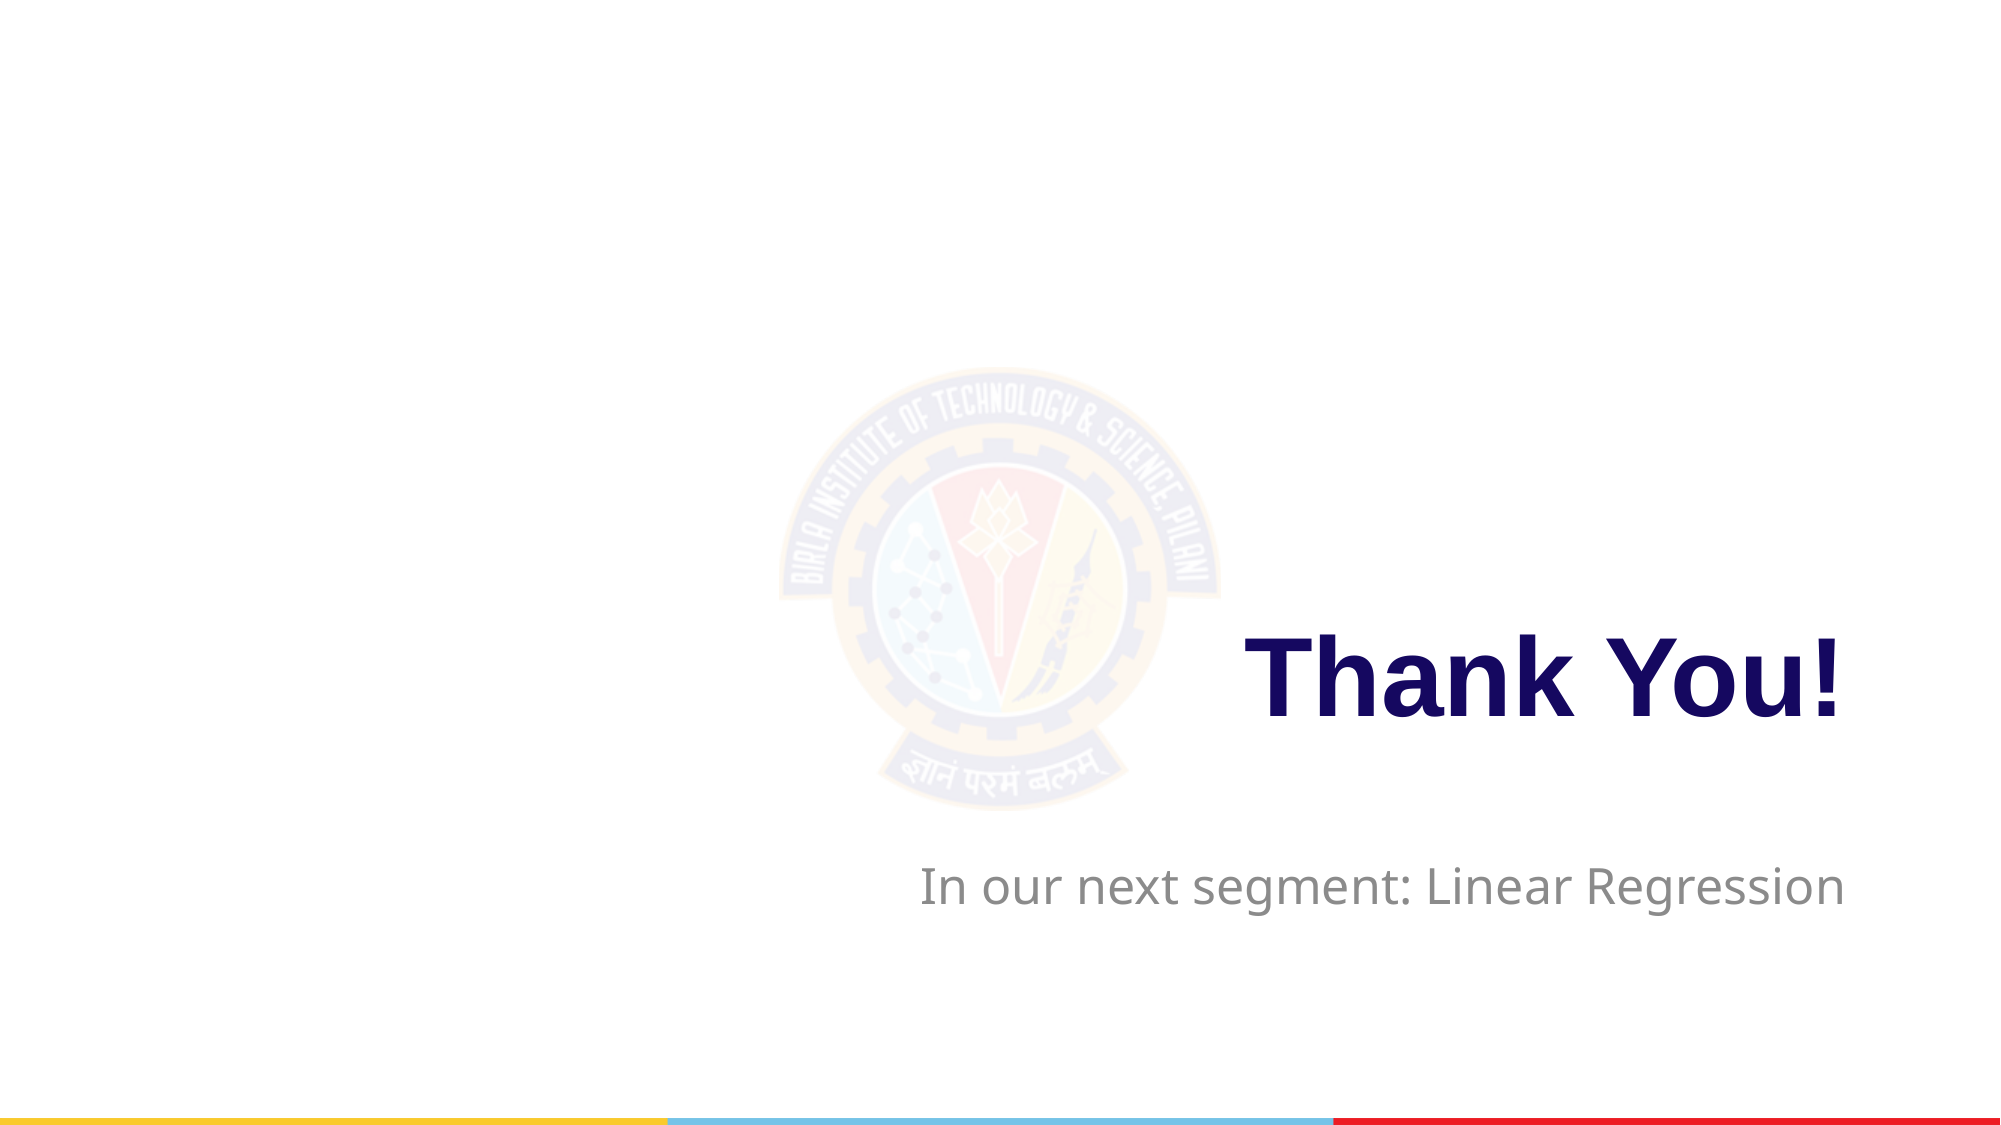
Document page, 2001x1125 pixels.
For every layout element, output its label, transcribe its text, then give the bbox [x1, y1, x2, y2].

list In our next segment: Linear Regression [136, 853, 1862, 1100]
title Thank You! [136, 600, 1862, 749]
picture [0, 1118, 2000, 1125]
